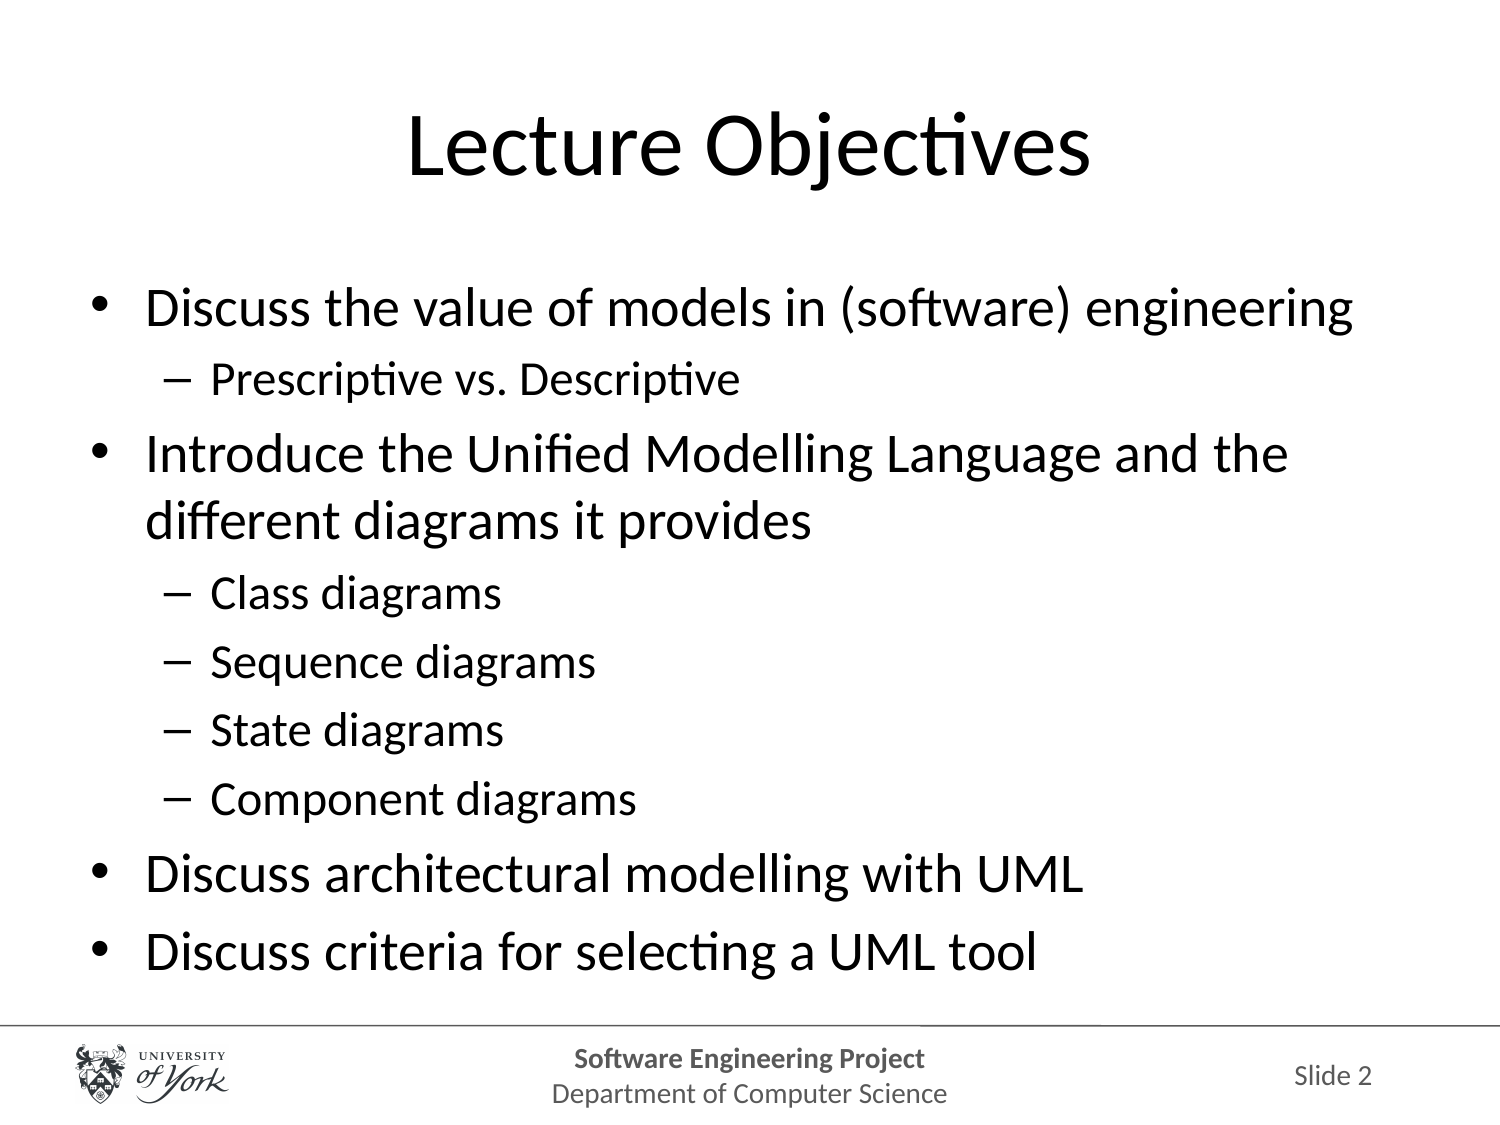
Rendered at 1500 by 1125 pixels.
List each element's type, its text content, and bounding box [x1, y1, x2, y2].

picture [75, 1044, 229, 1104]
title Lecture Objectives [75, 45, 1425, 233]
list Discuss the value of models in (software) engineering Prescriptive vs. Descriptive Introduce the Unified Modelling Language and the different diagrams it provides Class diagrams Sequence diagrams State diagrams Component diagrams Discuss architectural modelling with UML Discuss criteria for selecting a UML tool [75, 262, 1425, 1005]
